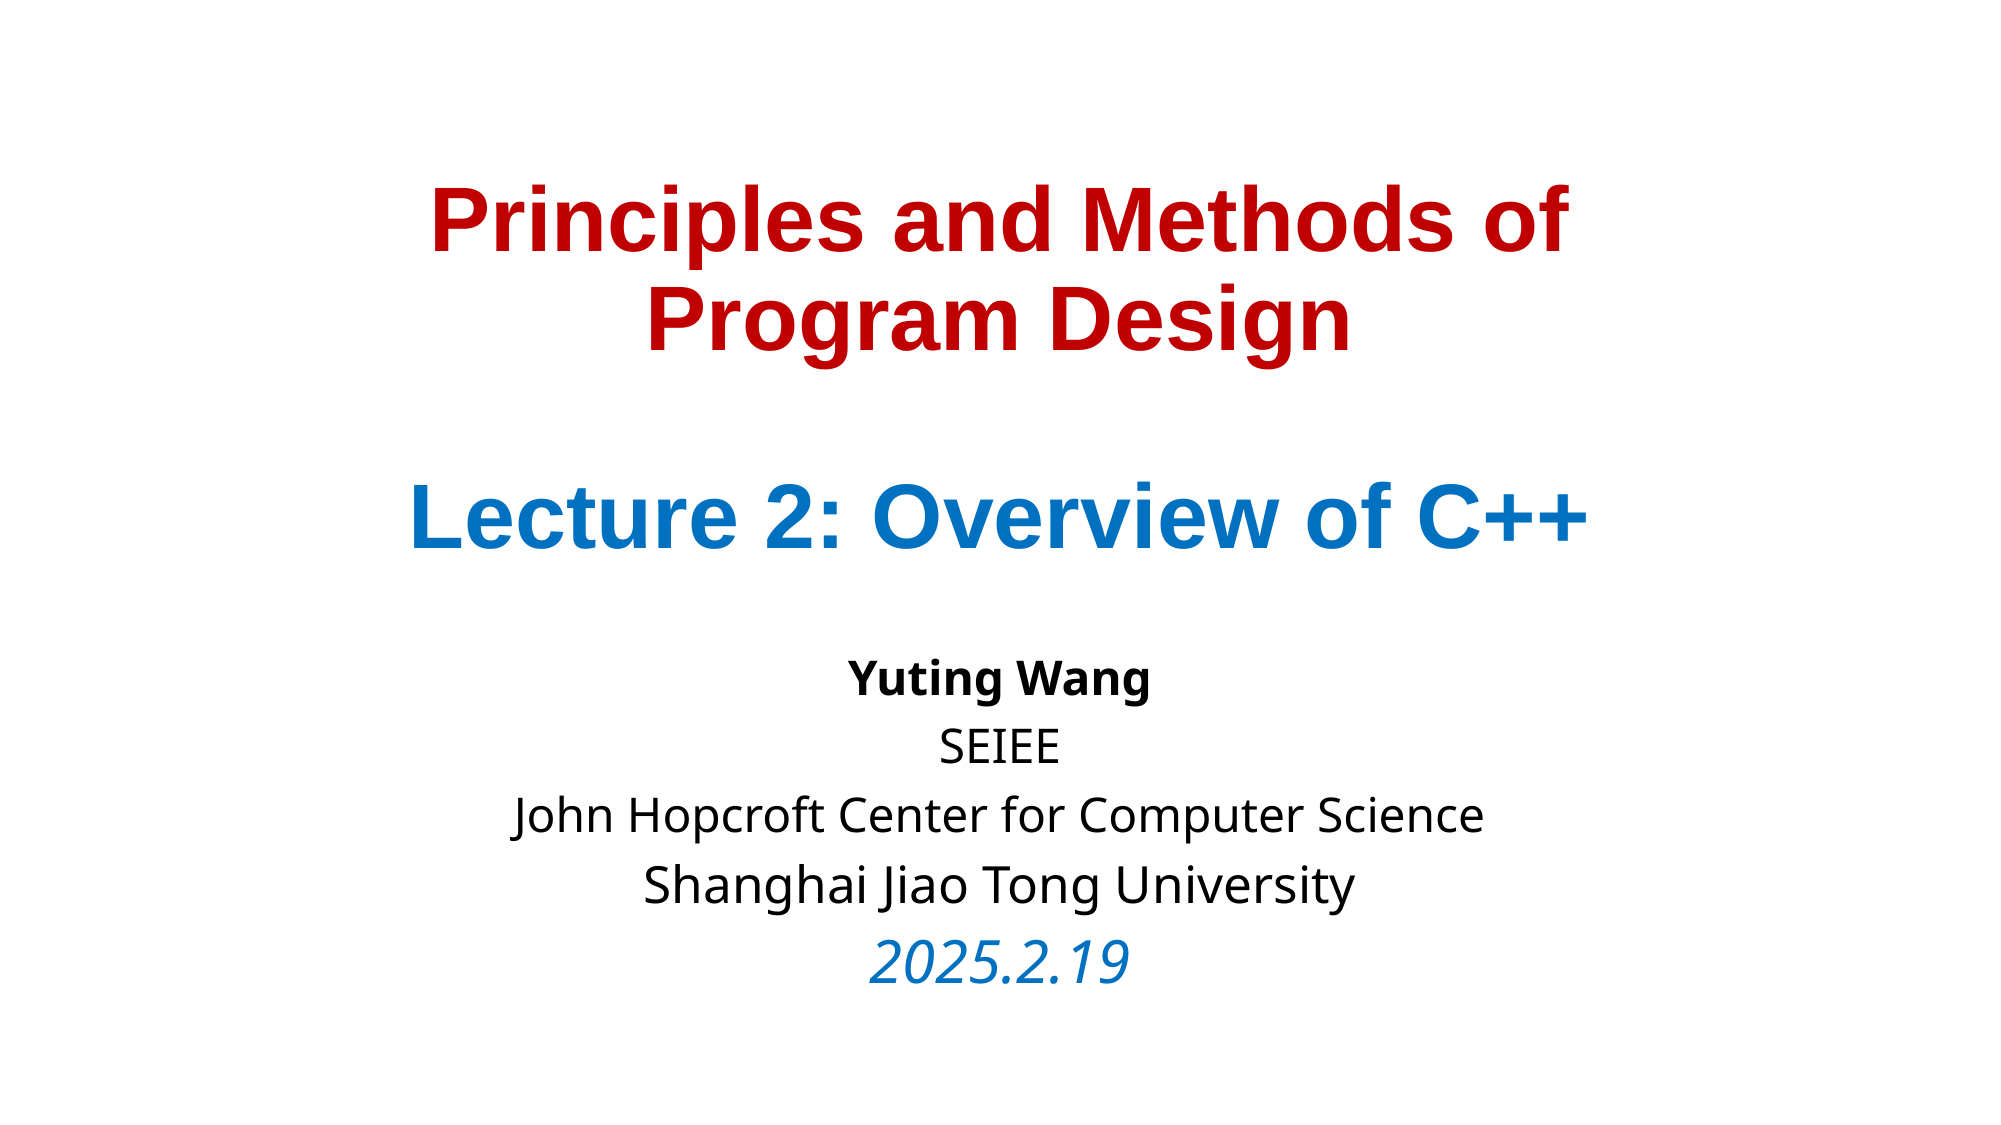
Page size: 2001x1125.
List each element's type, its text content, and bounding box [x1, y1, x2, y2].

title Principles and Methods of Program Design Lecture 2: Overview of C++ [249, 184, 1750, 576]
subtitle Yuting Wang SEIEE John Hopcroft Center for Computer Science Shanghai Jiao Tong University 2025.2.19 [249, 646, 1750, 1005]
